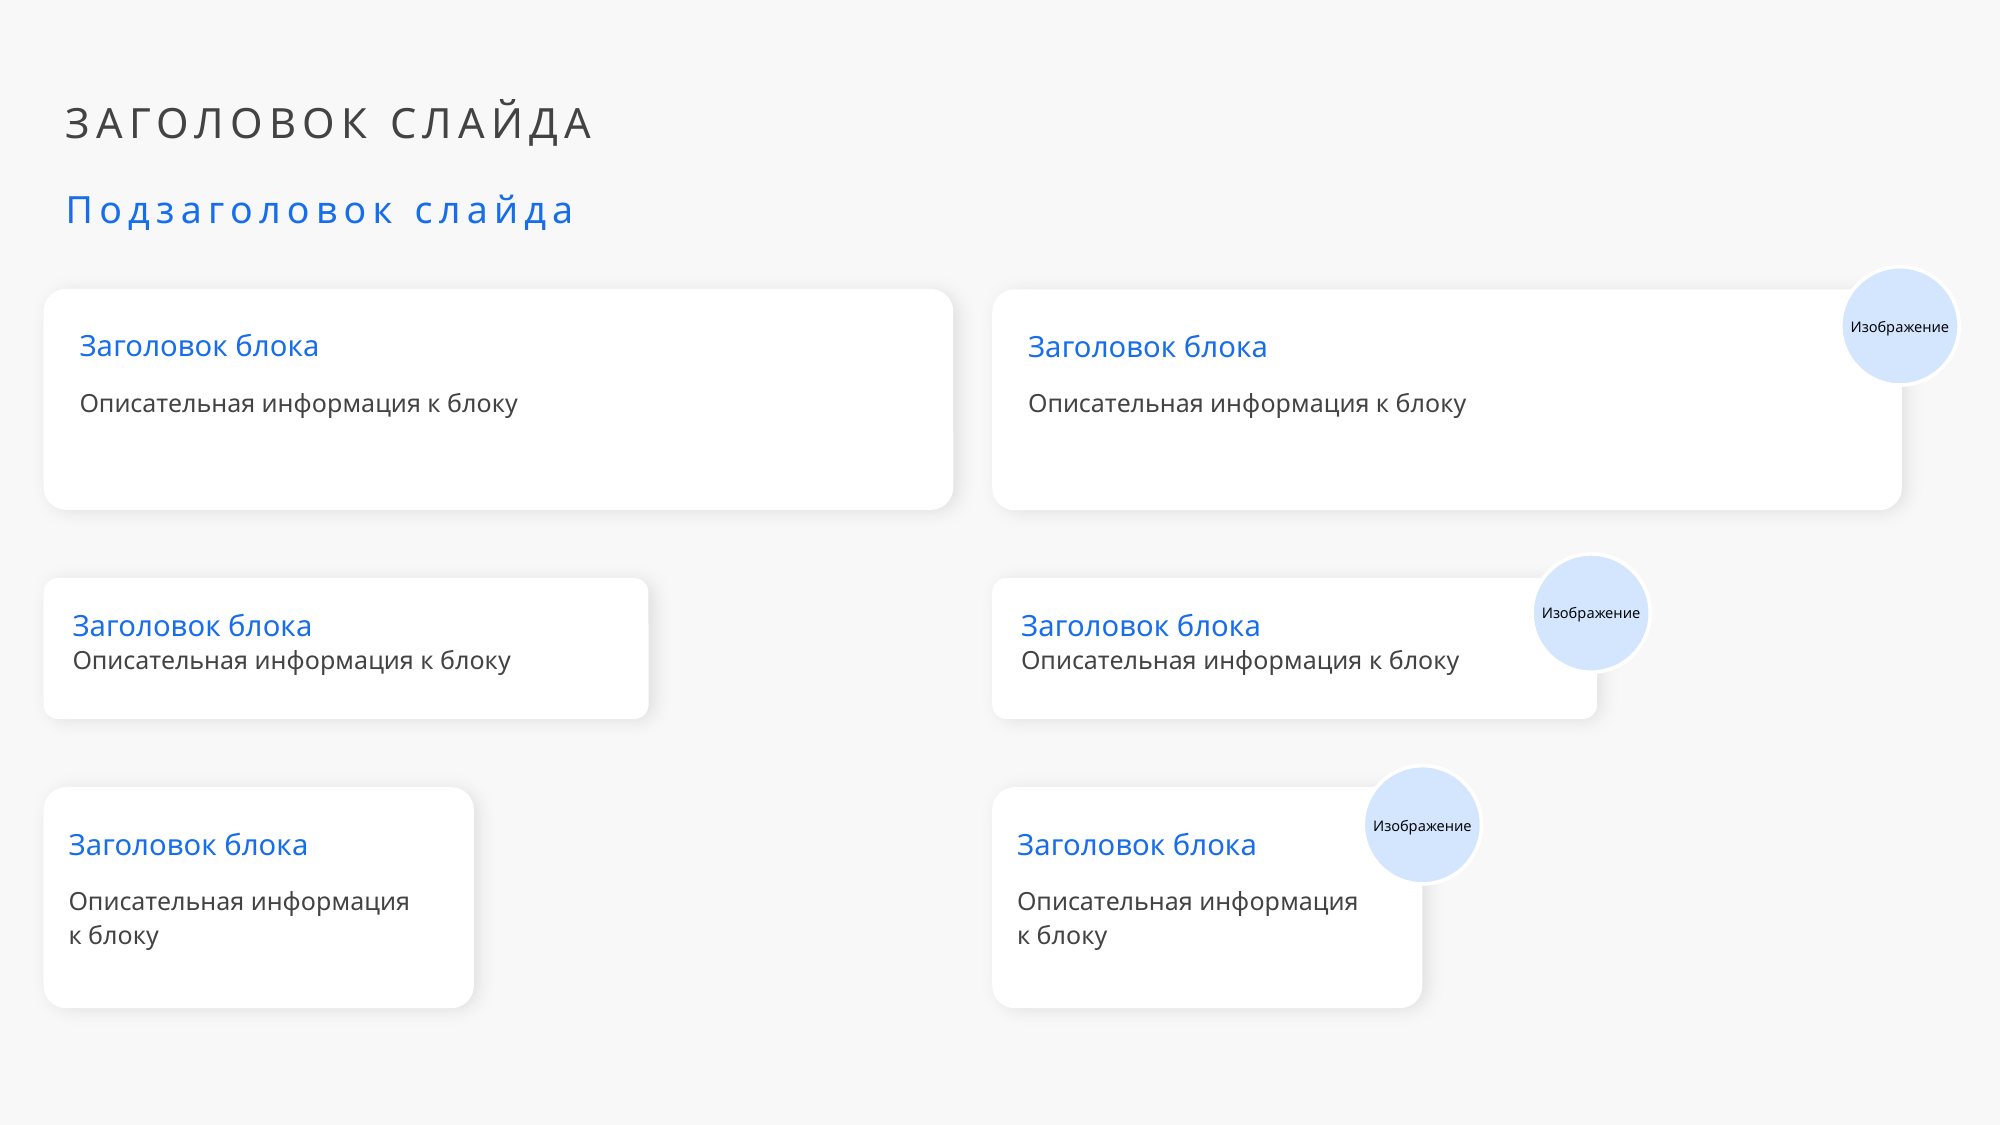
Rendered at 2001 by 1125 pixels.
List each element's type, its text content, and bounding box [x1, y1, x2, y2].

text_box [992, 553, 1665, 720]
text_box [43, 787, 474, 1009]
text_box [992, 266, 1974, 511]
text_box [992, 765, 1496, 1009]
text_box ЗАГОЛОВОК СЛАЙДА [65, 89, 817, 147]
text_box Подзаголовок слайда [65, 178, 817, 231]
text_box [43, 288, 954, 510]
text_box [43, 577, 649, 720]
